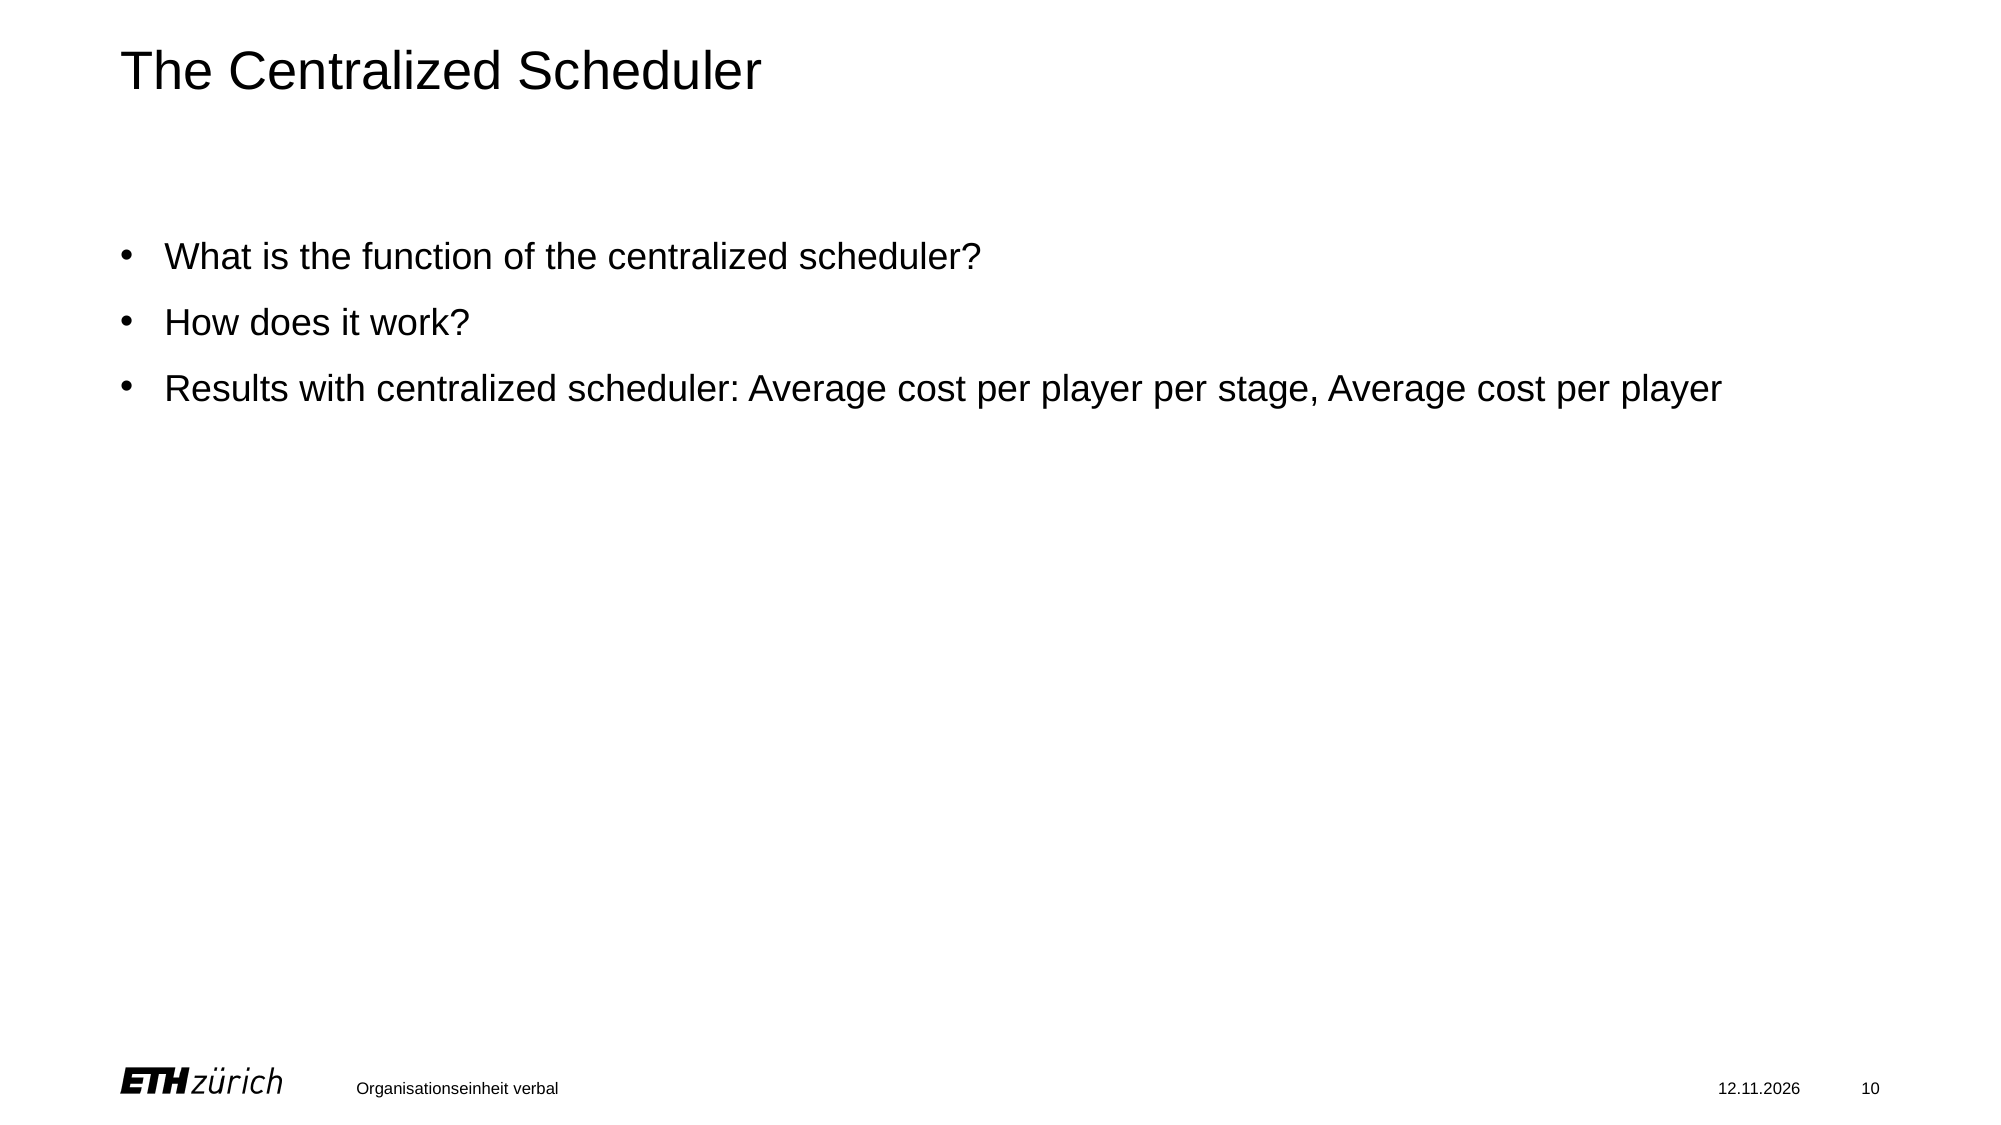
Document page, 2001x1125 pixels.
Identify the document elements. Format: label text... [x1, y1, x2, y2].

title The Centralized Scheduler [120, 42, 1880, 191]
list What is the function of the centralized scheduler? How does it work? Results with centralized scheduler: Average cost per player per stage, Average cost per player [120, 231, 1880, 1000]
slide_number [1718, 1069, 1819, 1106]
slide_number 10 [1827, 1069, 1880, 1106]
footer Organisationseinheit verbal [356, 1069, 1243, 1106]
picture [120, 1067, 282, 1094]
